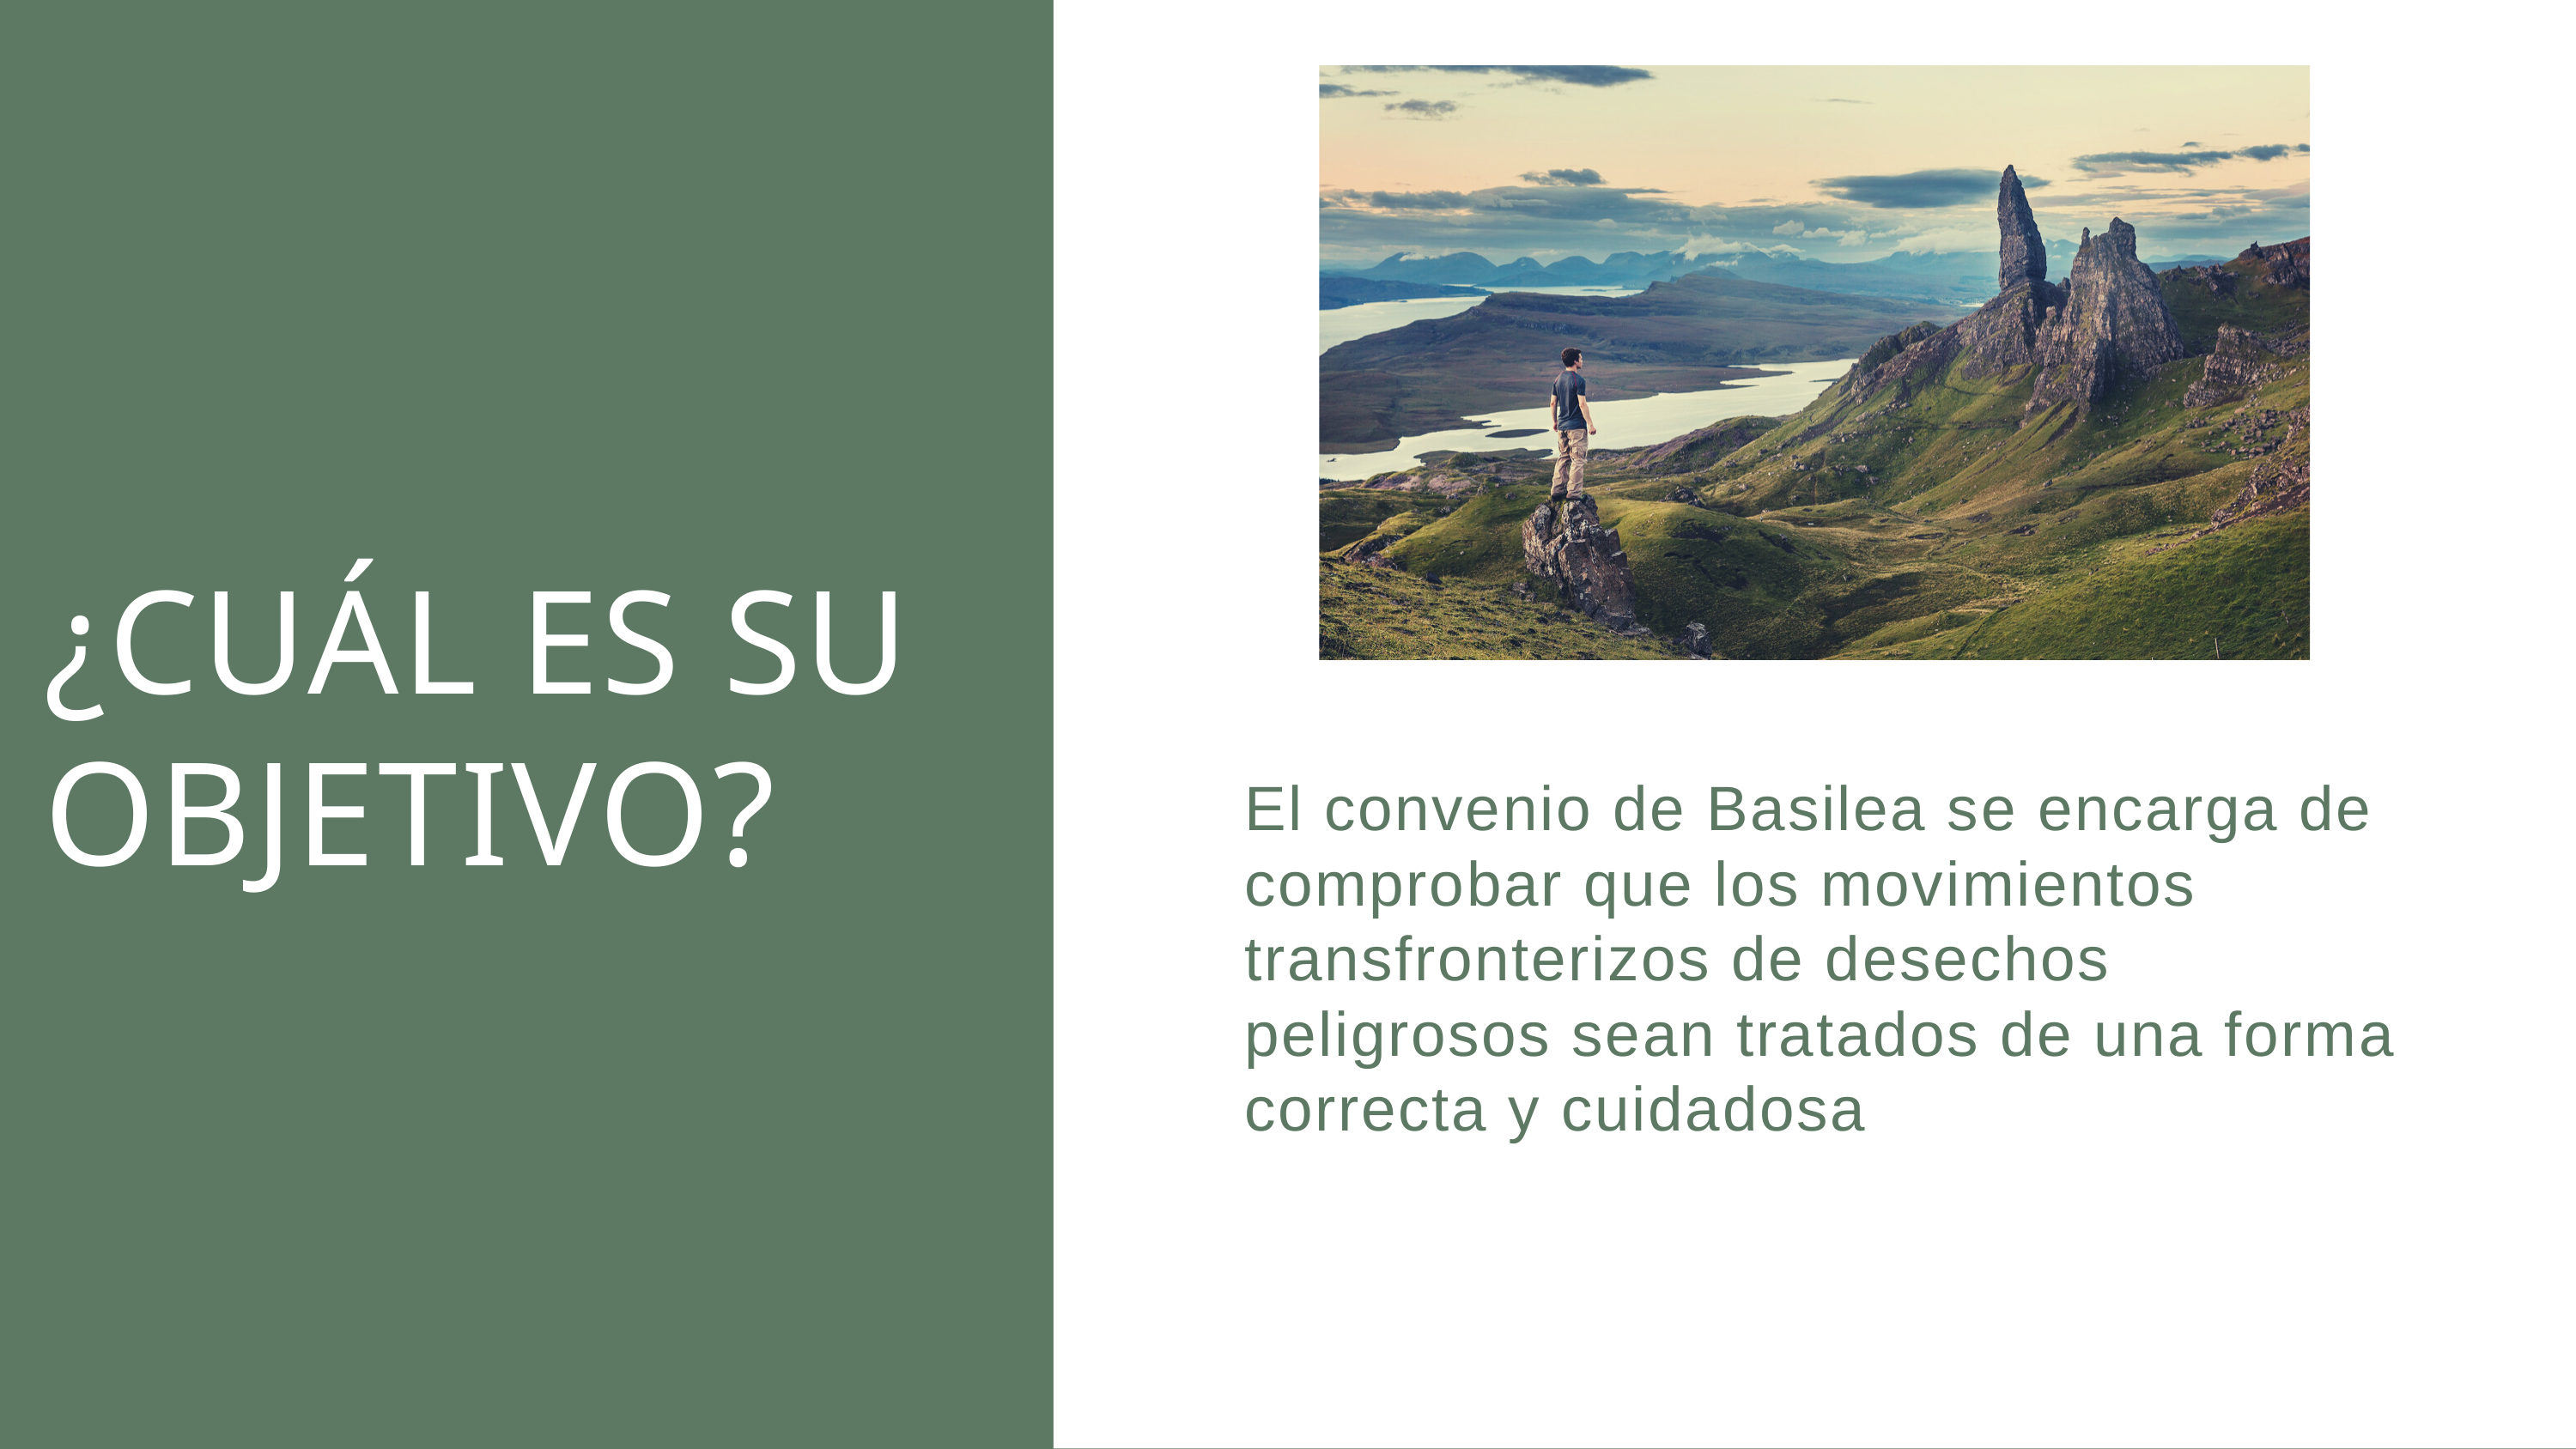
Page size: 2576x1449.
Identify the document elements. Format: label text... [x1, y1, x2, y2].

picture [1319, 65, 2311, 660]
text_box El convenio de Basilea se encarga de comprobar que los movimientos transfronterizos de desechos peligrosos sean tratados de una forma correcta y cuidadosa [1244, 767, 2432, 1144]
text_box [1053, 0, 2576, 1449]
text_box ¿CUÁL ES SU OBJETIVO? [44, 551, 1010, 895]
